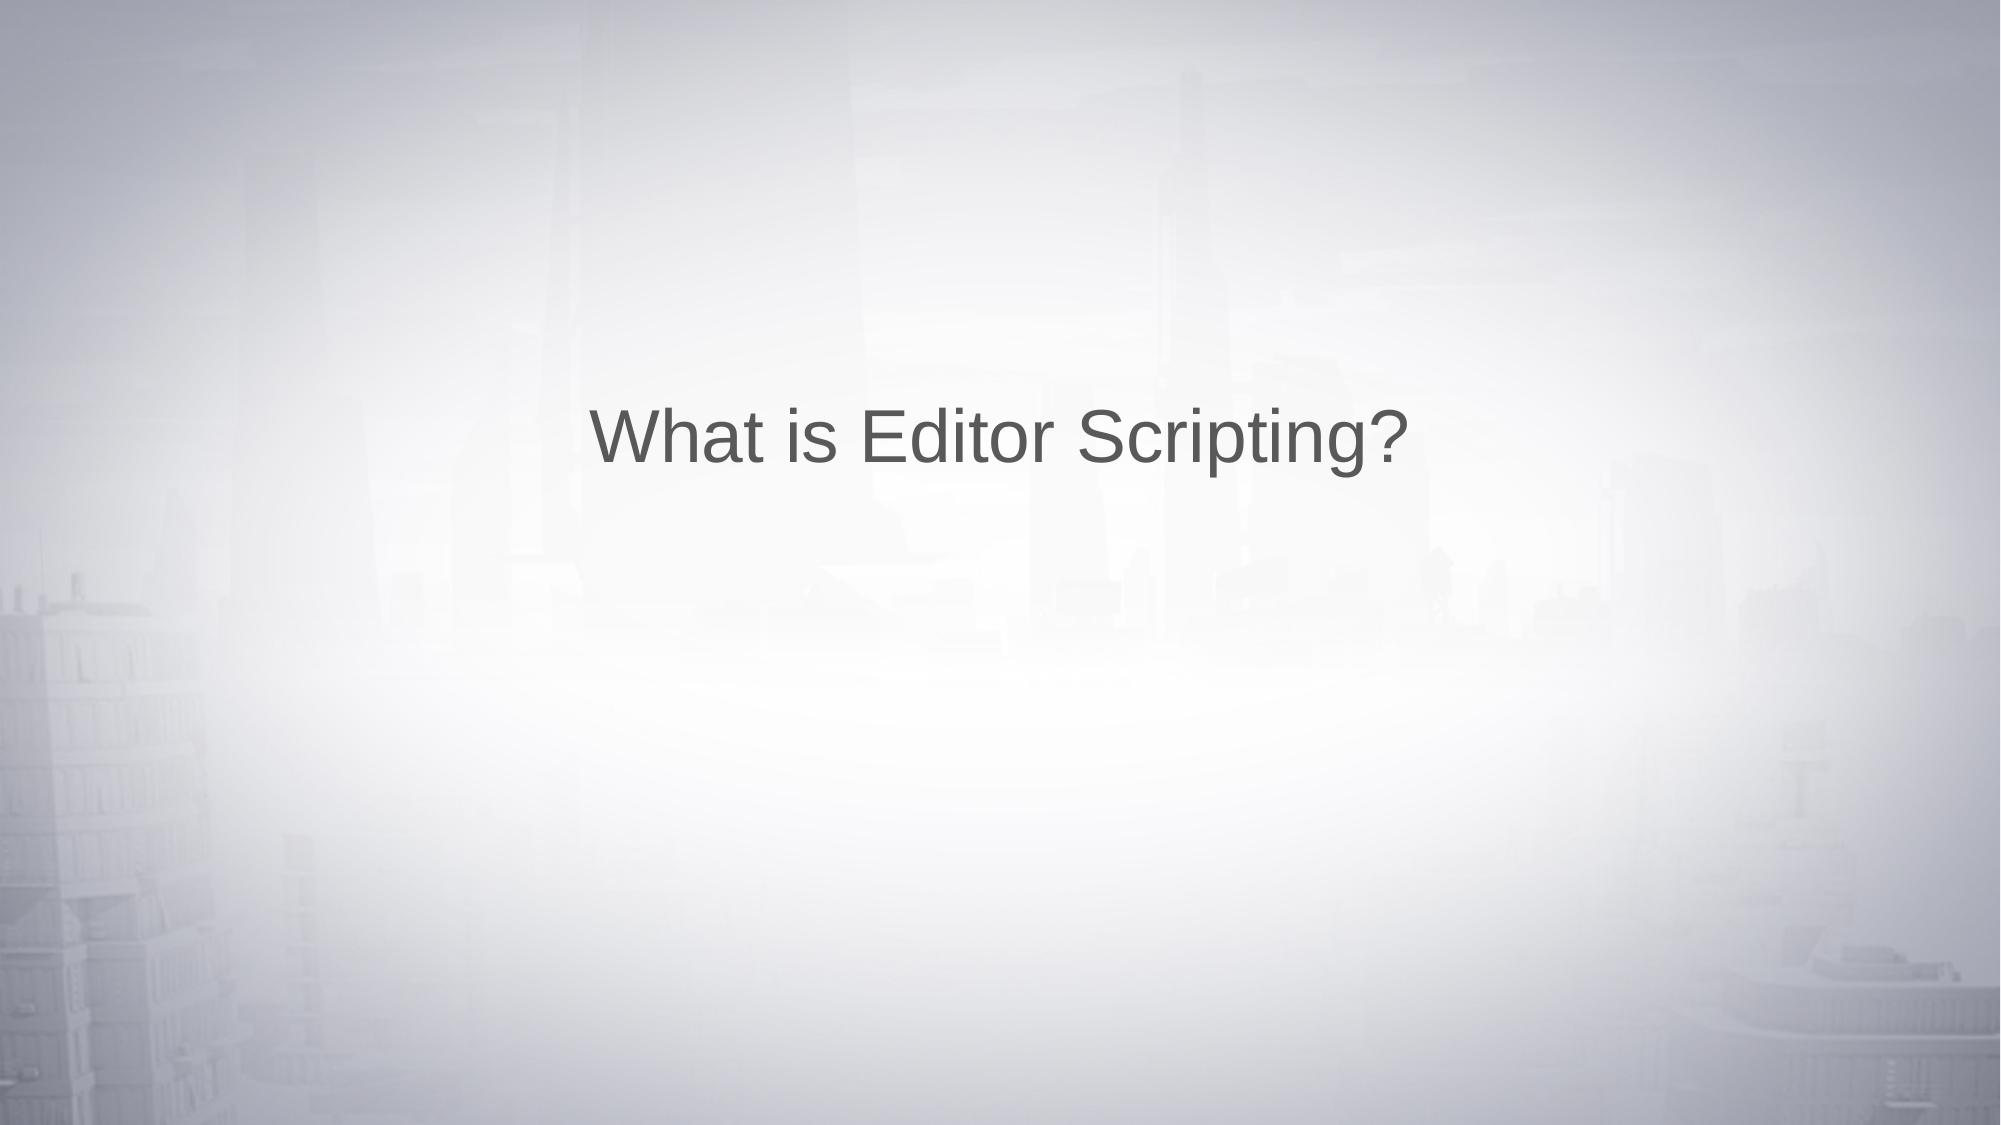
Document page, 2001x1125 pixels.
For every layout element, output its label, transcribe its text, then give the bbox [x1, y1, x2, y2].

title What is Editor Scripting? [249, 184, 1750, 576]
picture [0, 0, 2001, 1125]
